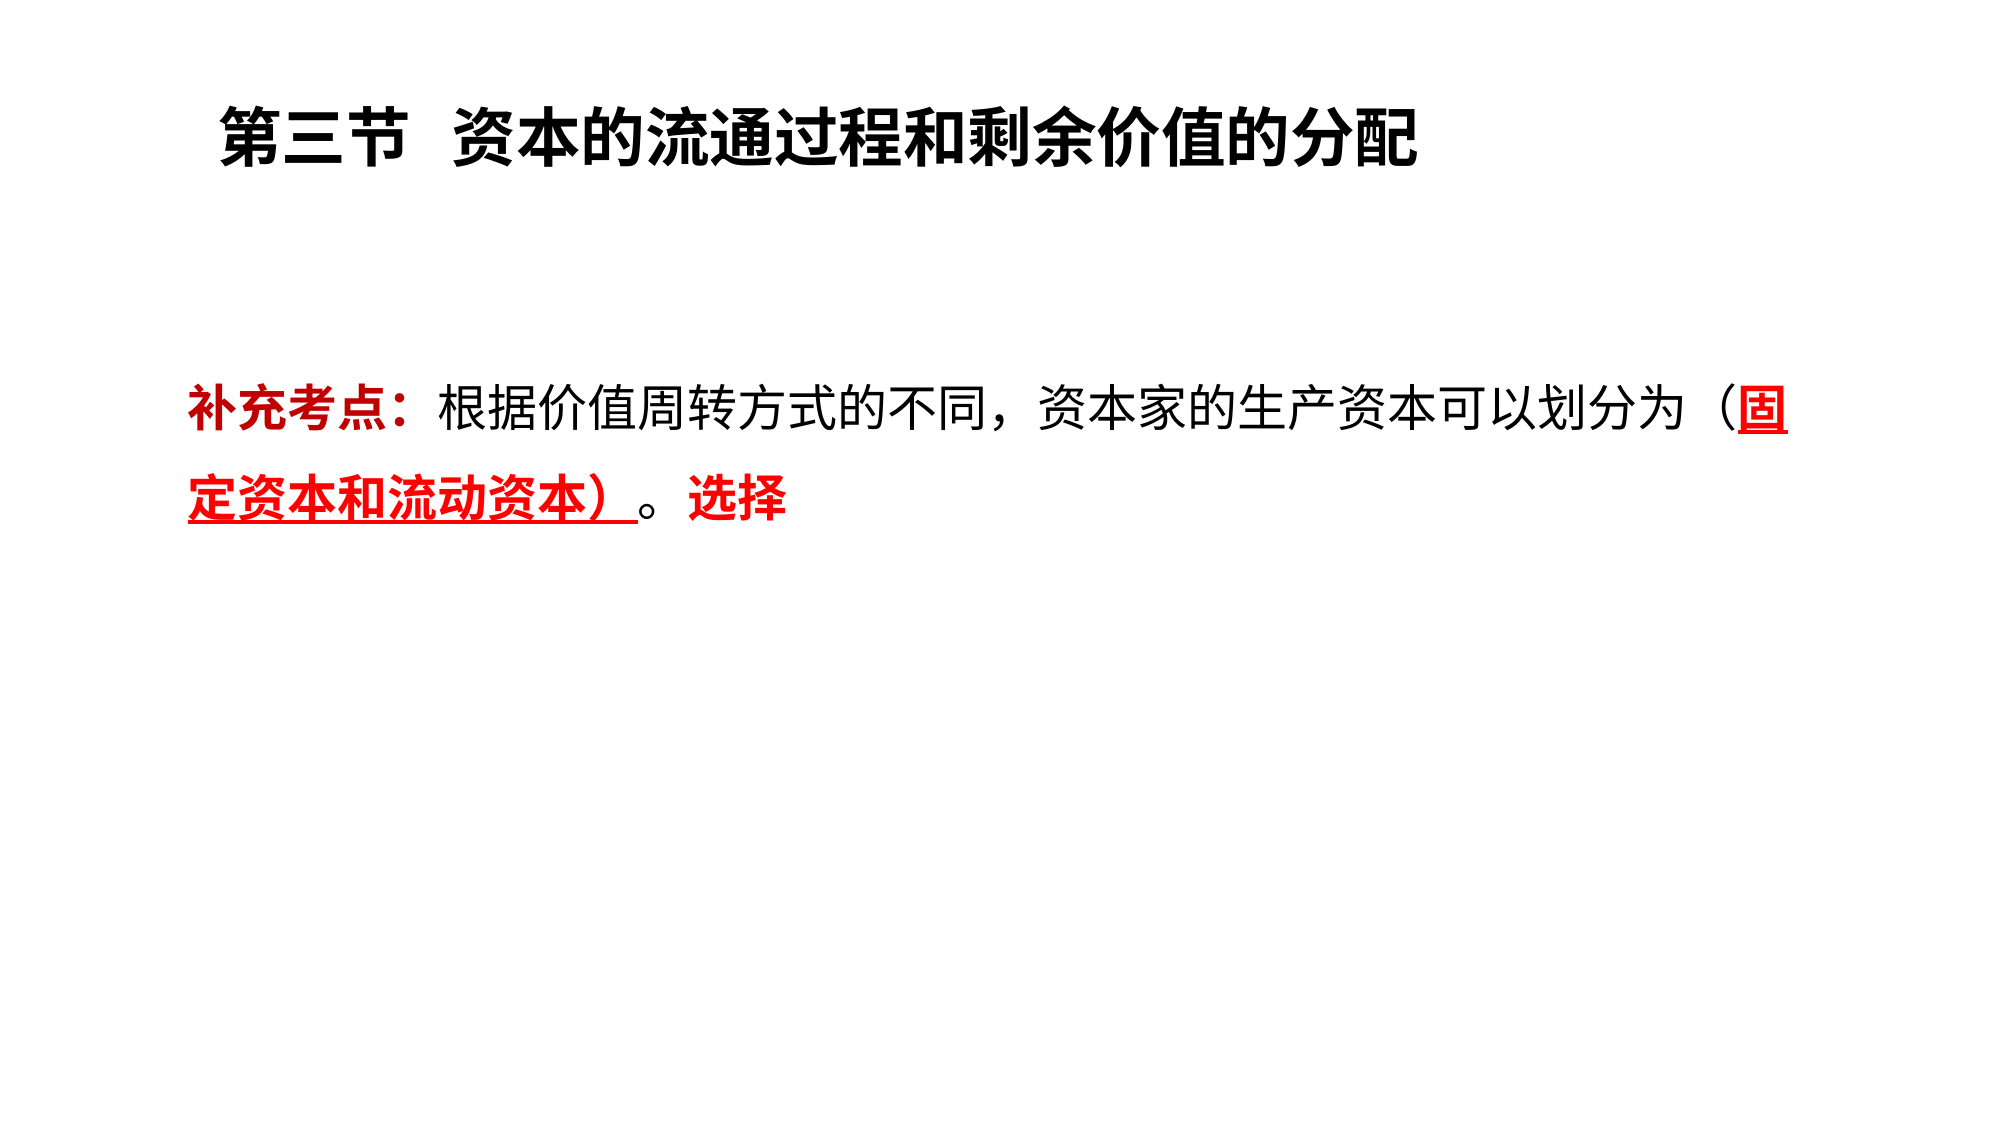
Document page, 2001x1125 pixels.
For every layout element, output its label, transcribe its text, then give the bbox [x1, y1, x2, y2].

text_box 补充考点：根据价值周转方式的不同，资本家的生产资本可以划分为（固定资本和流动资本）。选择 [173, 278, 1816, 624]
text_box 第三节 资本的流通过程和剩余价值的分配 [215, 96, 1525, 175]
